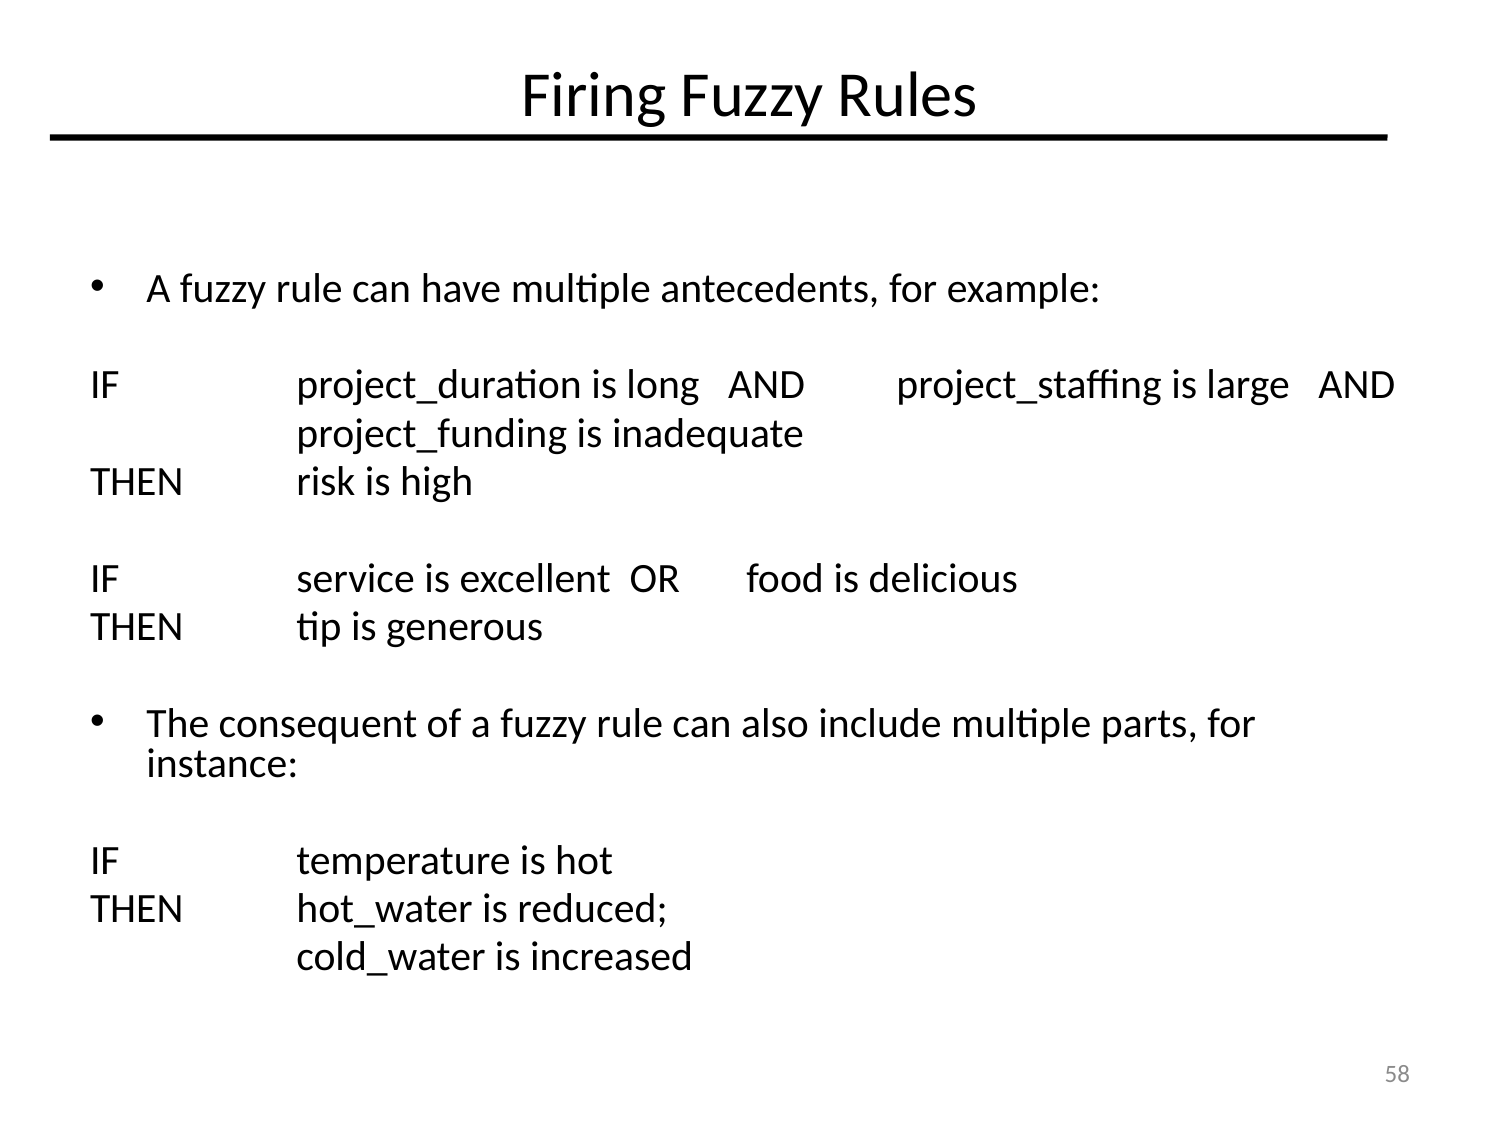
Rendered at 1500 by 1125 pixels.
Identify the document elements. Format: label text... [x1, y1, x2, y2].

slide_number 58 [1074, 1042, 1425, 1103]
title Firing Fuzzy Rules [75, 45, 1425, 138]
list A fuzzy rule can have multiple antecedents, for example: IF project_duration is long AND project_staffing is large AND project_funding is inadequate THEN risk is high IF service is excellent OR food is delicious THEN tip is generous The consequent of a fuzzy rule can also include multiple parts, for instance: IF temperature is hot THEN hot_water is reduced; cold_water is increased [75, 262, 1425, 1005]
